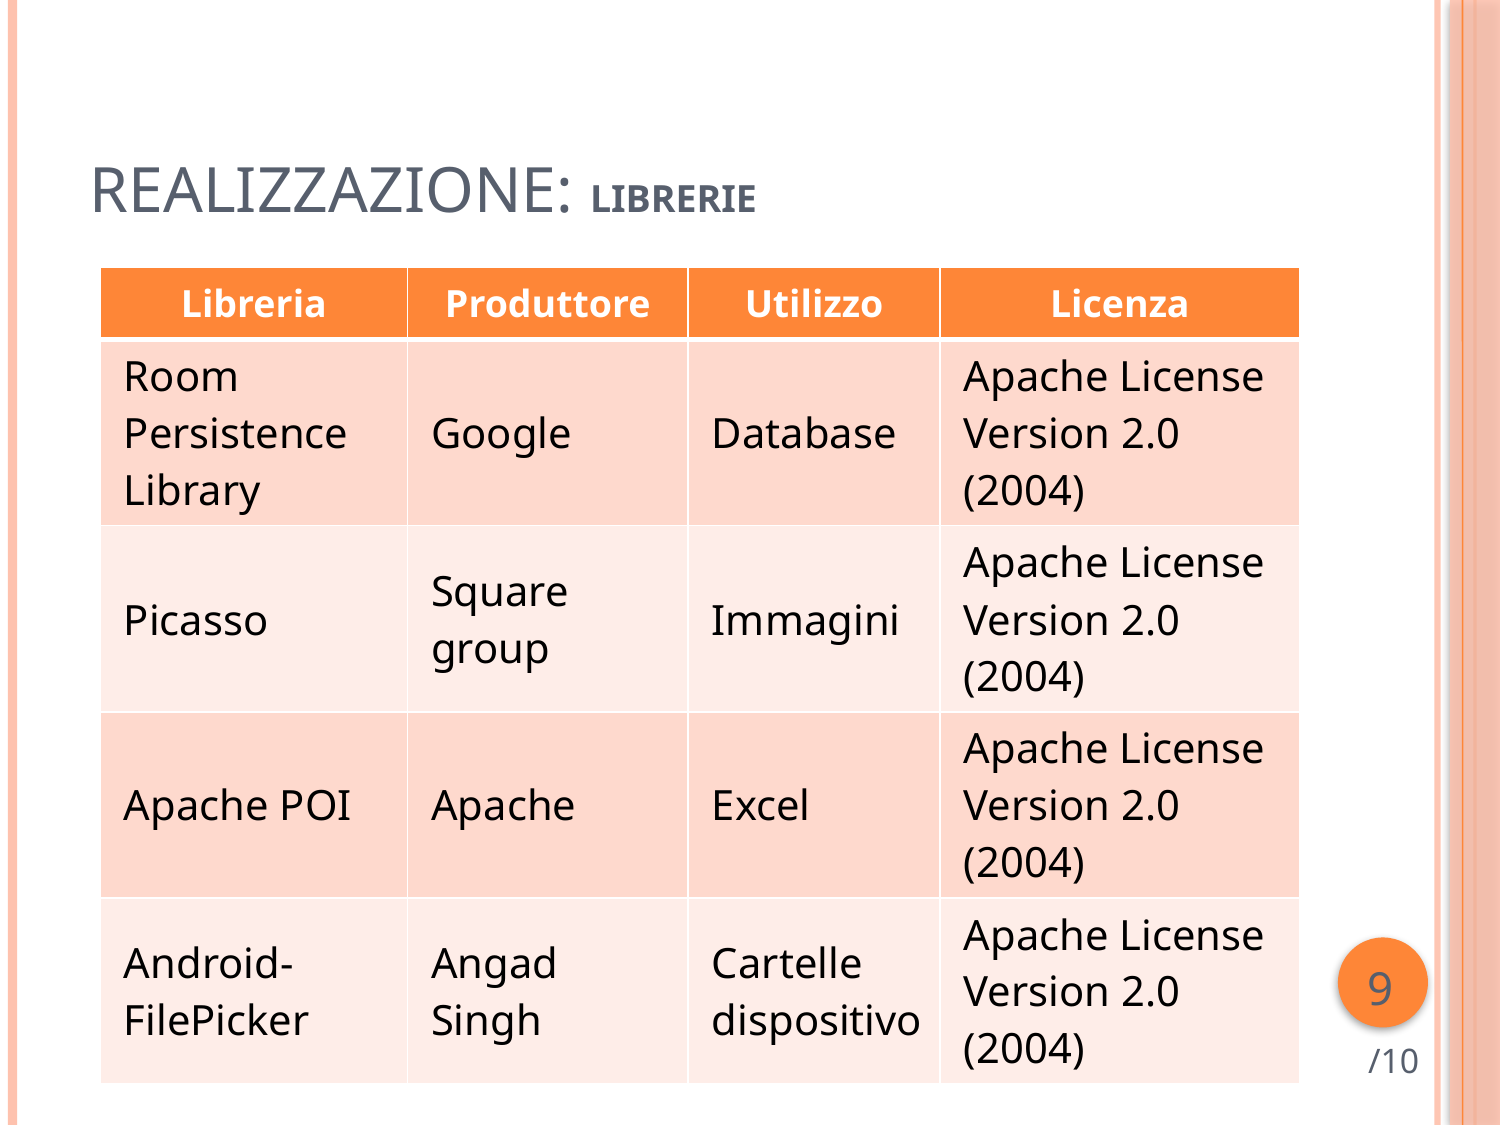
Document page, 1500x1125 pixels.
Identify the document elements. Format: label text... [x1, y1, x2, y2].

table_cell Picasso [101, 526, 407, 711]
text_box 9 [1352, 952, 1435, 1022]
table_cell Google [408, 342, 687, 525]
table_cell Square group [408, 526, 687, 711]
table_cell Apache [408, 713, 687, 897]
table_cell Angad Singh [408, 899, 687, 1083]
table_cell Room Persistence Library [101, 342, 407, 525]
table_header Licenza [941, 268, 1299, 337]
table_cell Android-FilePicker [101, 899, 407, 1083]
table_cell Immagini [689, 526, 939, 711]
table_cell Apache License Version 2.0 (2004) [941, 342, 1299, 525]
text_box /10 [1353, 1021, 1436, 1092]
table_header Utilizzo [689, 268, 939, 337]
title Realizzazione: Librerie [75, 45, 1300, 233]
table_cell Apache License Version 2.0 (2004) [941, 713, 1299, 897]
table_cell Excel [689, 713, 939, 897]
table_cell Apache License Version 2.0 (2004) [941, 899, 1299, 1083]
table_cell Apache License Version 2.0 (2004) [941, 526, 1299, 711]
table_cell Database [689, 342, 939, 525]
table_header Produttore [408, 268, 687, 337]
table_cell Cartelle dispositivo [689, 899, 939, 1083]
table_cell Apache POI [101, 713, 407, 897]
table_header Libreria [101, 268, 407, 337]
